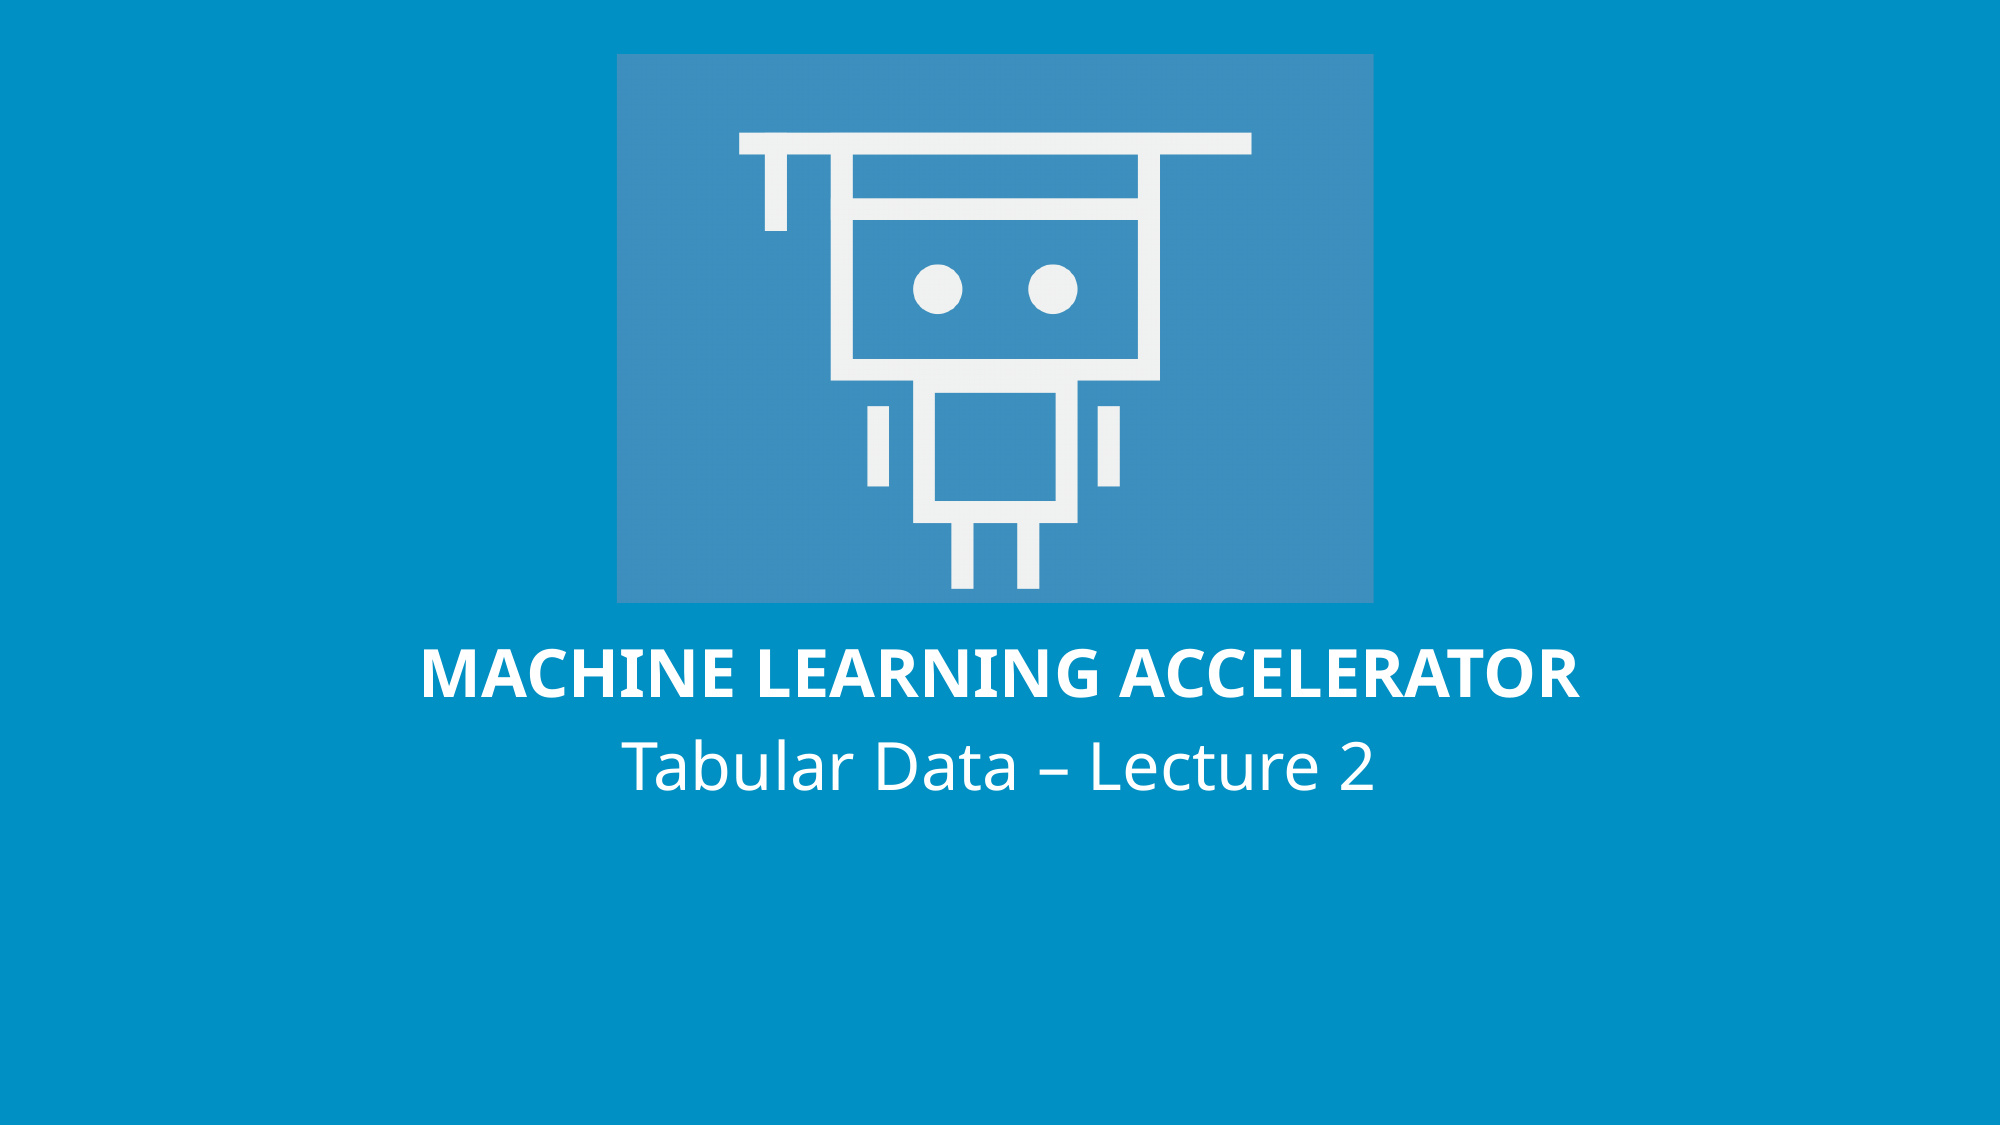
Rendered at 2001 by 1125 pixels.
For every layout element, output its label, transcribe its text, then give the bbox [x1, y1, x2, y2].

list MACHINE LEARNING ACCELERATOR Tabular Data – Lecture 2 [219, 633, 1781, 832]
picture [618, 55, 1373, 602]
